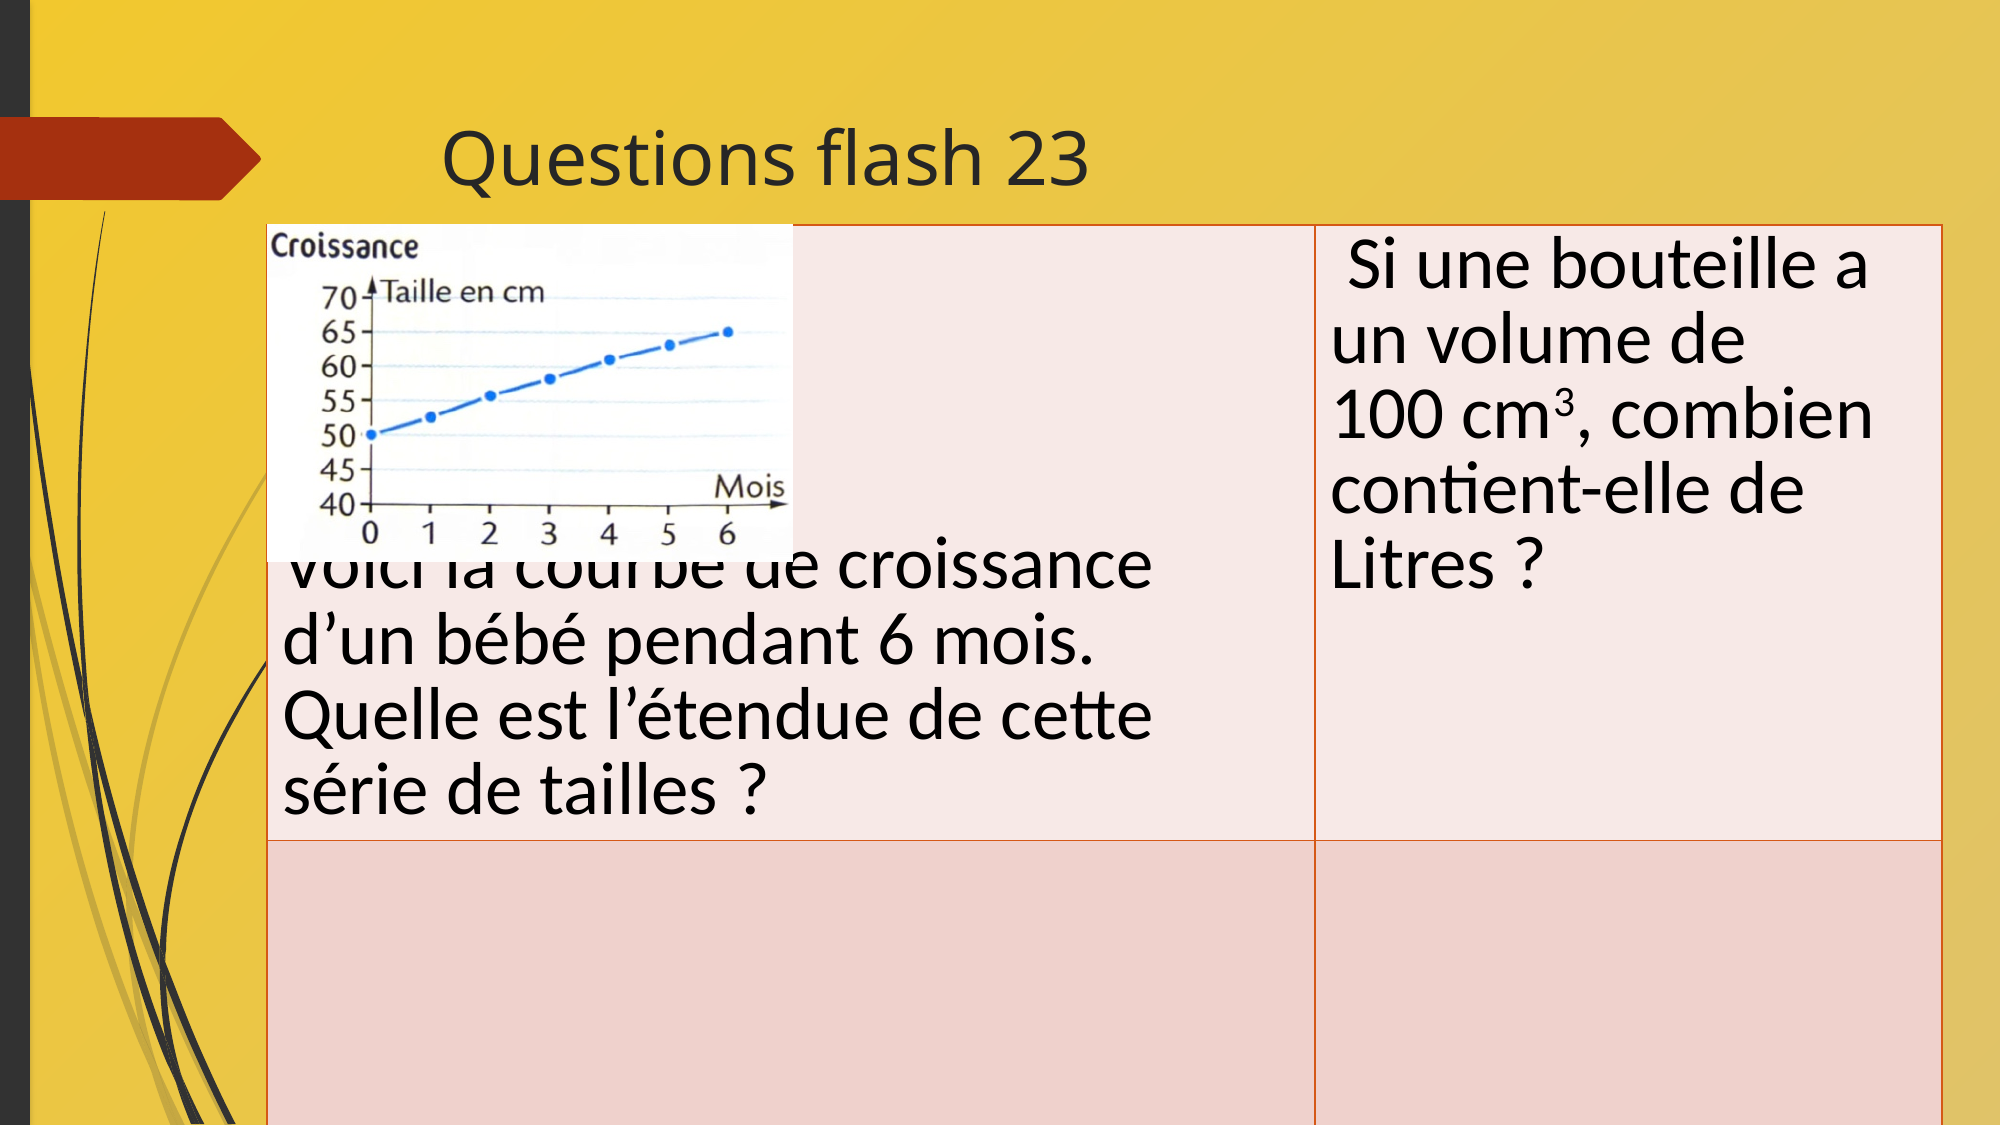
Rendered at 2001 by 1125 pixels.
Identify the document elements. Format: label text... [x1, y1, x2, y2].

title Questions flash 23 [425, 102, 1888, 224]
picture [266, 224, 793, 562]
